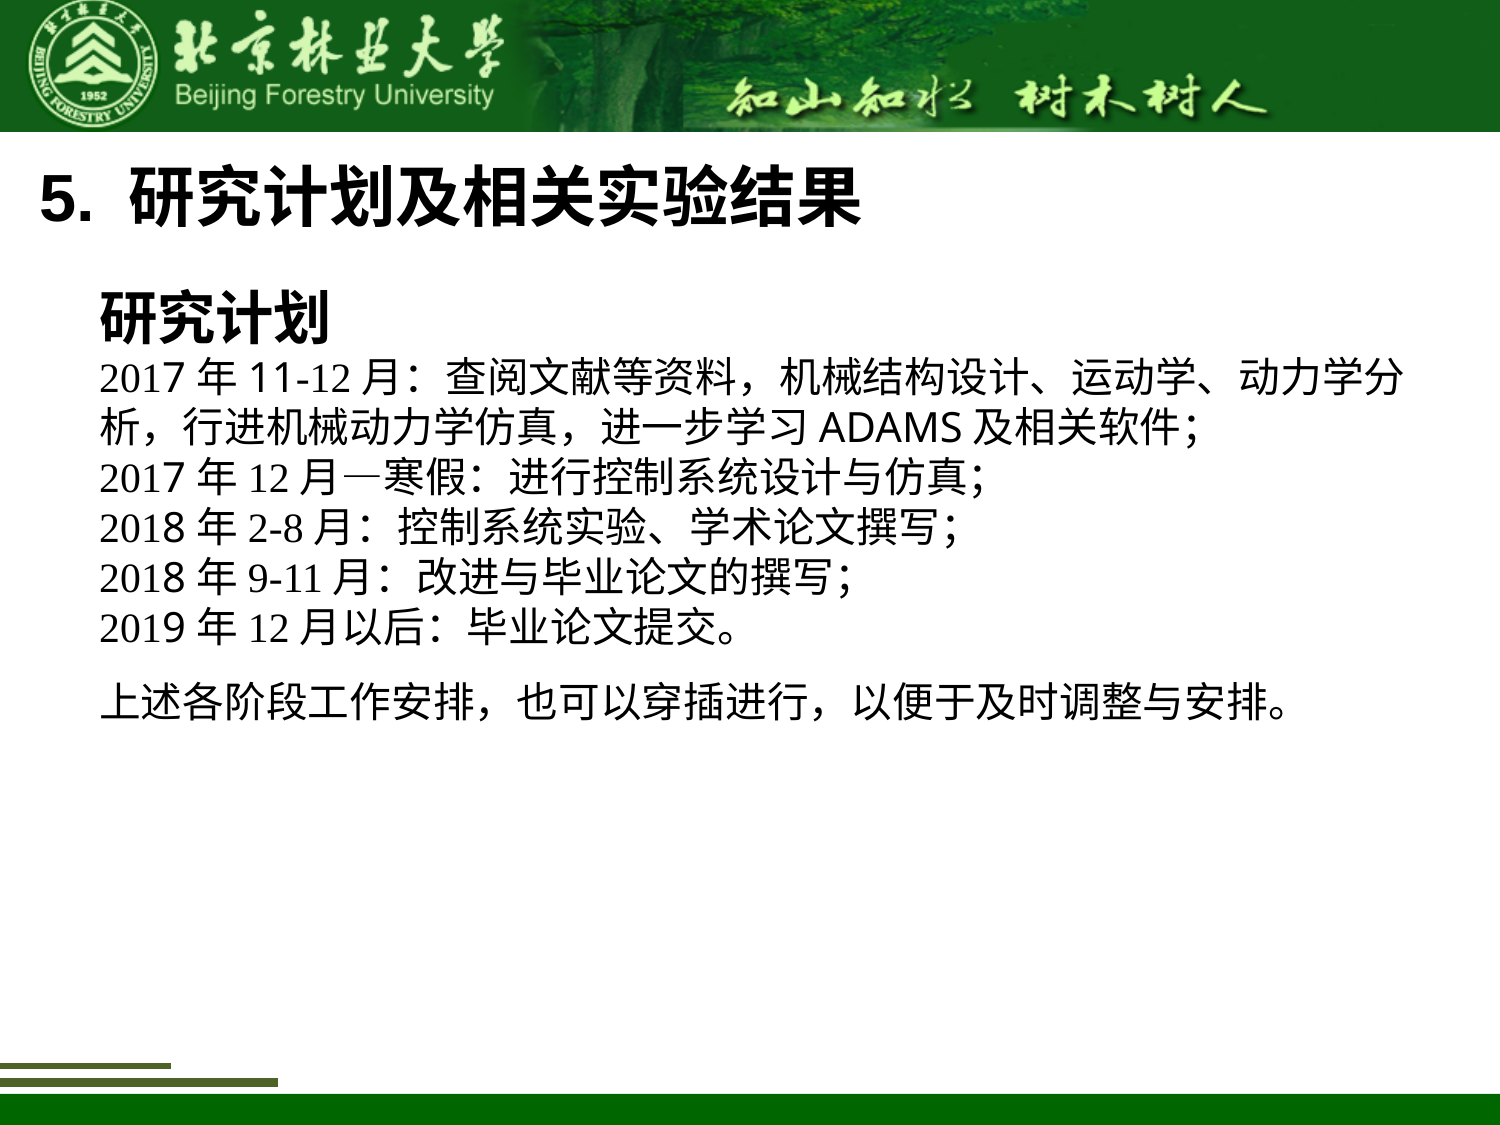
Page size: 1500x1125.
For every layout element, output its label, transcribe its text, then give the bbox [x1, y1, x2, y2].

text_box 研究计划 2017年11-12月：查阅文献等资料，机械结构设计、运动学、动力学分析，行进机械动力学仿真，进一步学习ADAMS及相关软件； 2017年12月—寒假：进行控制系统设计与仿真； 2018年2-8月：控制系统实验、学术论文撰写； 2018年9-11月：改进与毕业论文的撰写； 2019年12月以后：毕业论文提交。 上述各阶段工作安排，也可以穿插进行，以便于及时调整与安排。 [84, 273, 1450, 734]
picture [0, 0, 1500, 132]
text_box 5. 研究计划及相关实验结果 [5, 147, 1249, 243]
